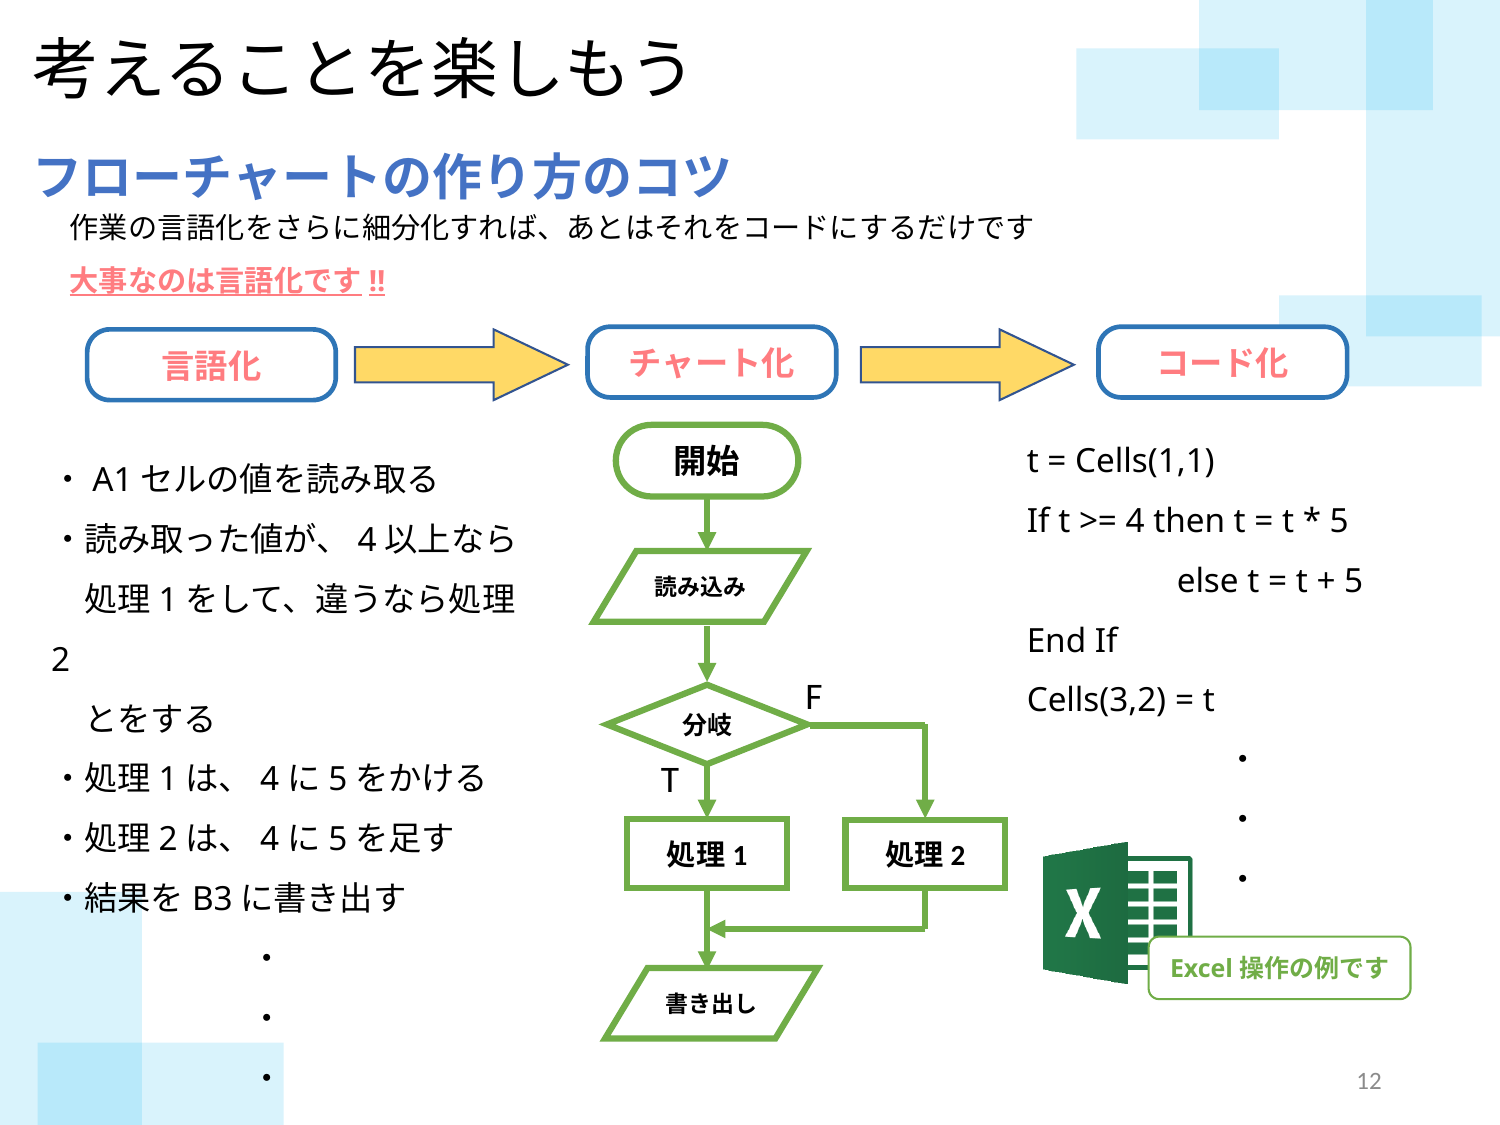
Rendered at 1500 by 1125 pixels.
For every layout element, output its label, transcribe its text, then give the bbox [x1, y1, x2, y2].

text_box 書き出し [603, 966, 820, 1040]
text_box t = Cells(1,1) If t >= 4 then t = t * 5 else t = t + 5 End If Cells(3,2) = t ・ ・ ・ [1012, 411, 1490, 906]
text_box F [790, 664, 856, 724]
picture [1039, 834, 1196, 992]
text_box 処理2 [845, 819, 1006, 889]
text_box フローチャートの作り方のコツ [18, 114, 818, 213]
text_box 読み込み [591, 550, 809, 623]
text_box コード化 [1097, 325, 1349, 399]
text_box 開始 [614, 423, 800, 498]
text_box 分岐 [604, 683, 810, 765]
text_box 作業の言語化をさらに細分化すれば、あとはそれをコードにするだけです 大事なのは言語化です!! [54, 184, 1339, 305]
text_box 処理1 [626, 818, 788, 889]
text_box 言語化 [86, 328, 337, 402]
slide_number 11 [1183, 1055, 1397, 1103]
text_box ・A1セルの値を読み取る ・読み取った値が、4以上なら 処理1をして、違うなら処理2 とをする ・処理1は、4に5をかける ・処理2は、4に5を足す ・結果をB3に書き出す ・ ・ ・ [36, 430, 551, 1105]
text_box T [646, 747, 704, 807]
text_box チャート化 [586, 325, 838, 399]
text_box [353, 327, 571, 402]
text_box 考えることを楽しもう [18, 19, 975, 114]
text_box [859, 327, 1077, 402]
text_box Excel操作の例です [1148, 935, 1412, 1001]
